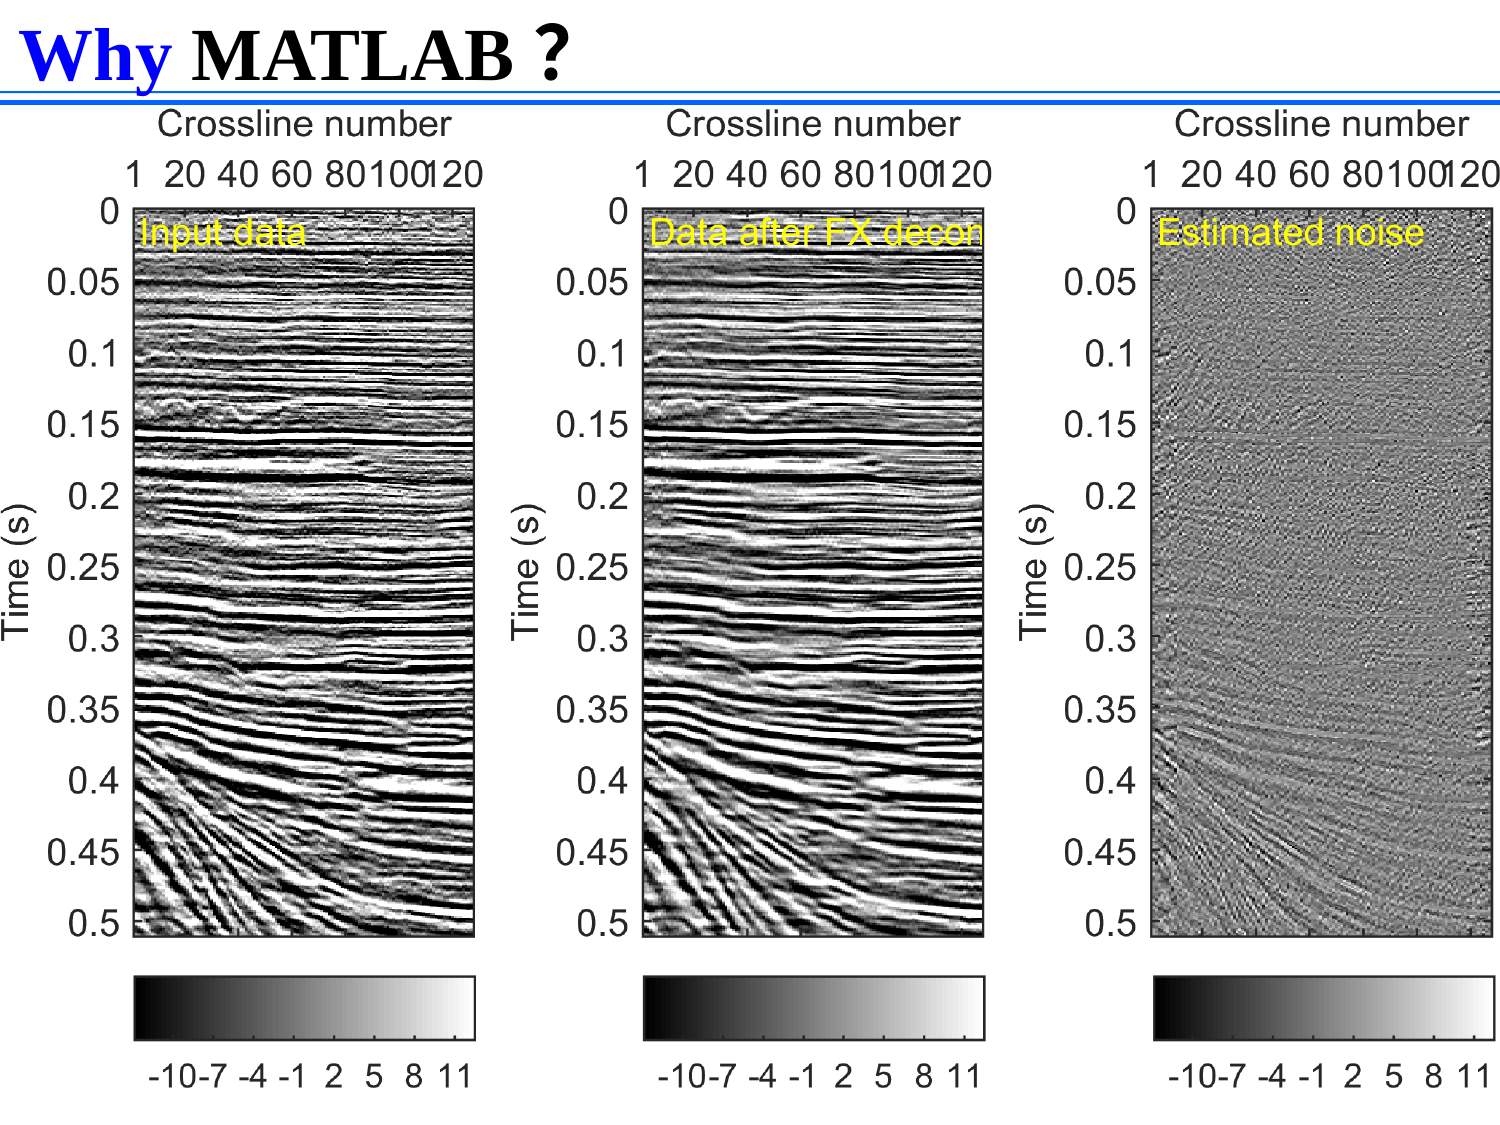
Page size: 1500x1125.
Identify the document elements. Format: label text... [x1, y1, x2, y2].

text_box Why MATLAB？ [0, 5, 1500, 91]
picture [0, 108, 1500, 1088]
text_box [0, 91, 1500, 103]
